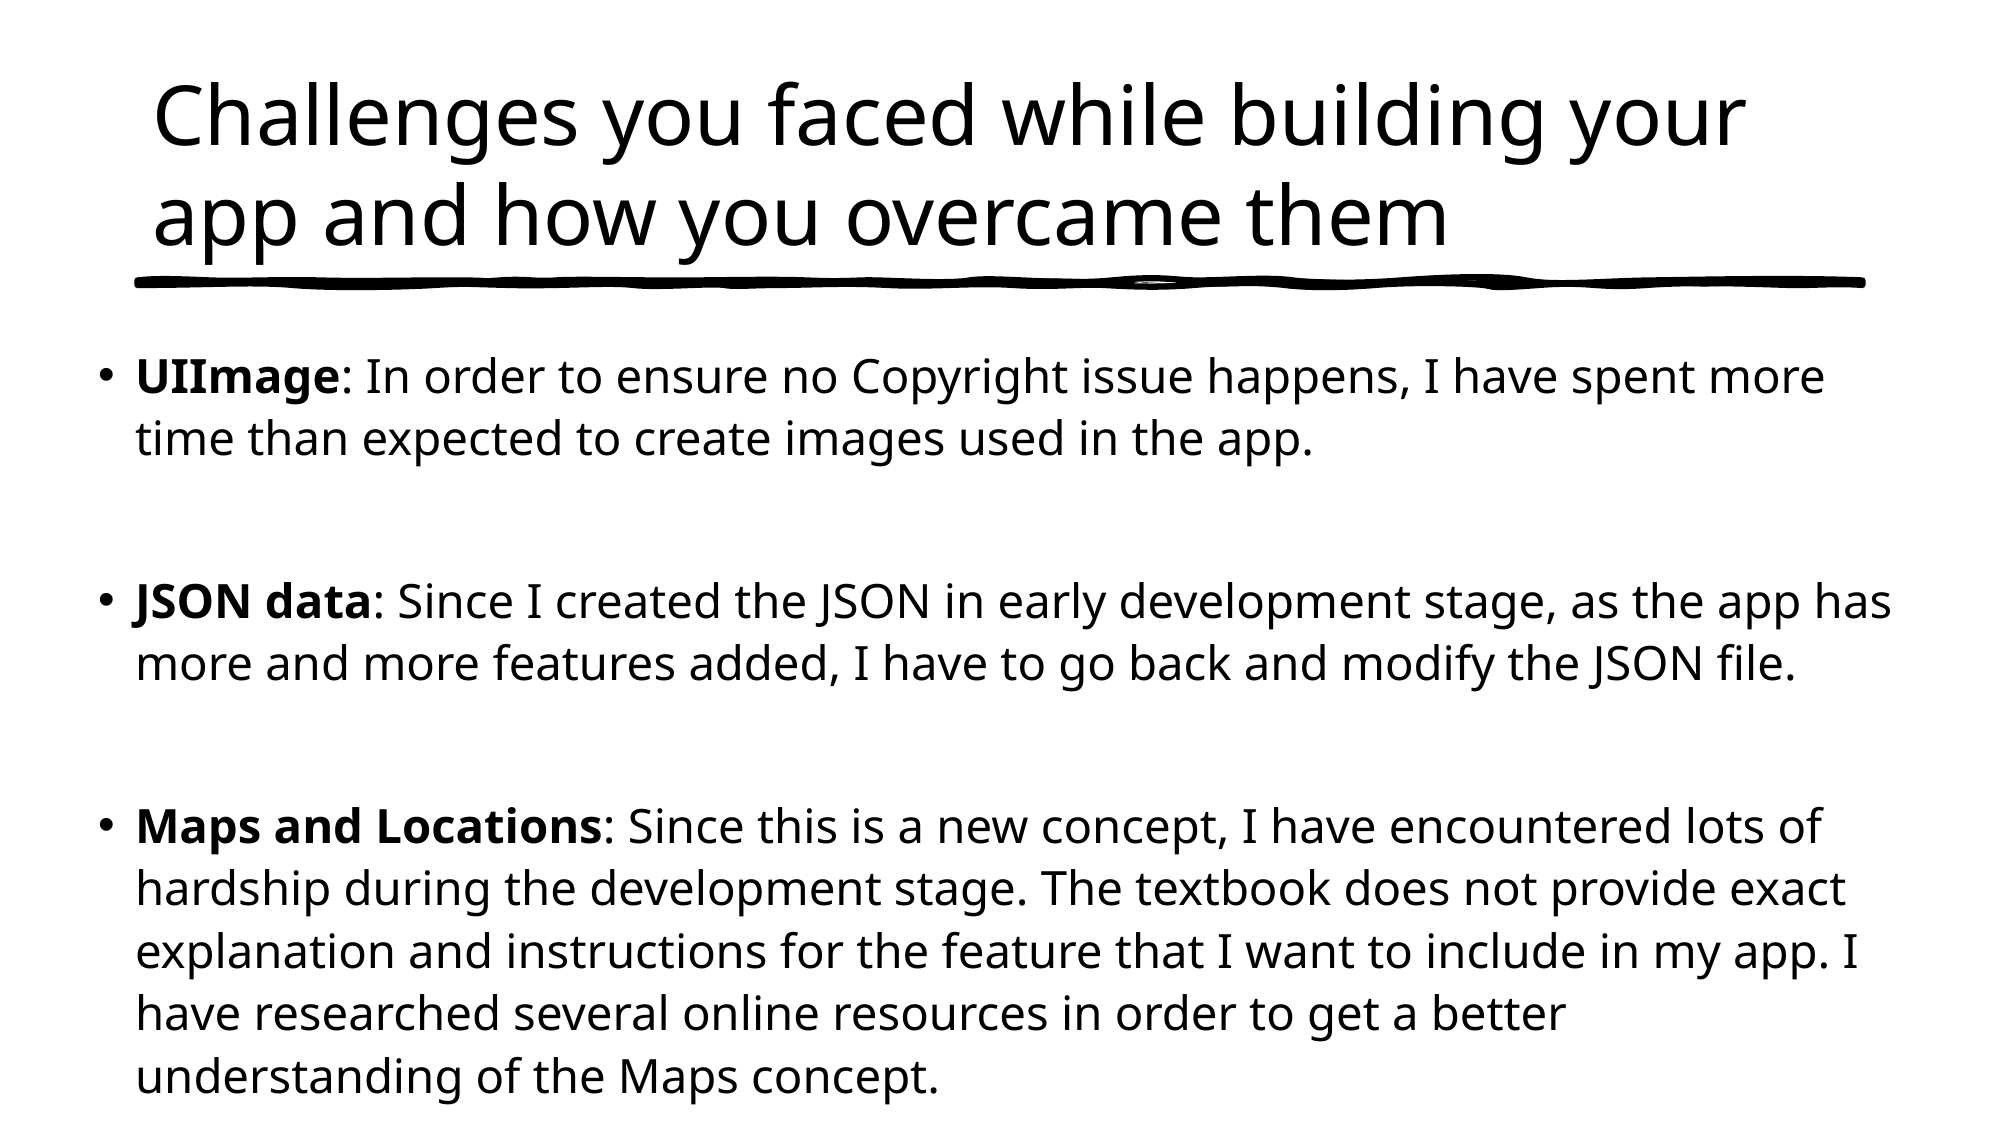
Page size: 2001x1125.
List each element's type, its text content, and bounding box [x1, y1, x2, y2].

list UIImage: In order to ensure no Copyright issue happens, I have spent more time than expected to create images used in the app. JSON data: Since I created the JSON in early development stage, as the app has more and more features added, I have to go back and modify the JSON file. Maps and Locations: Since this is a new concept, I have encountered lots of hardship during the development stage. The textbook does not provide exact explanation and instructions for the feature that I want to include in my app. I have researched several online resources in order to get a better understanding of the Maps concept. [83, 332, 1913, 1119]
title Challenges you faced while building your app and how you overcame them [137, 53, 1863, 271]
